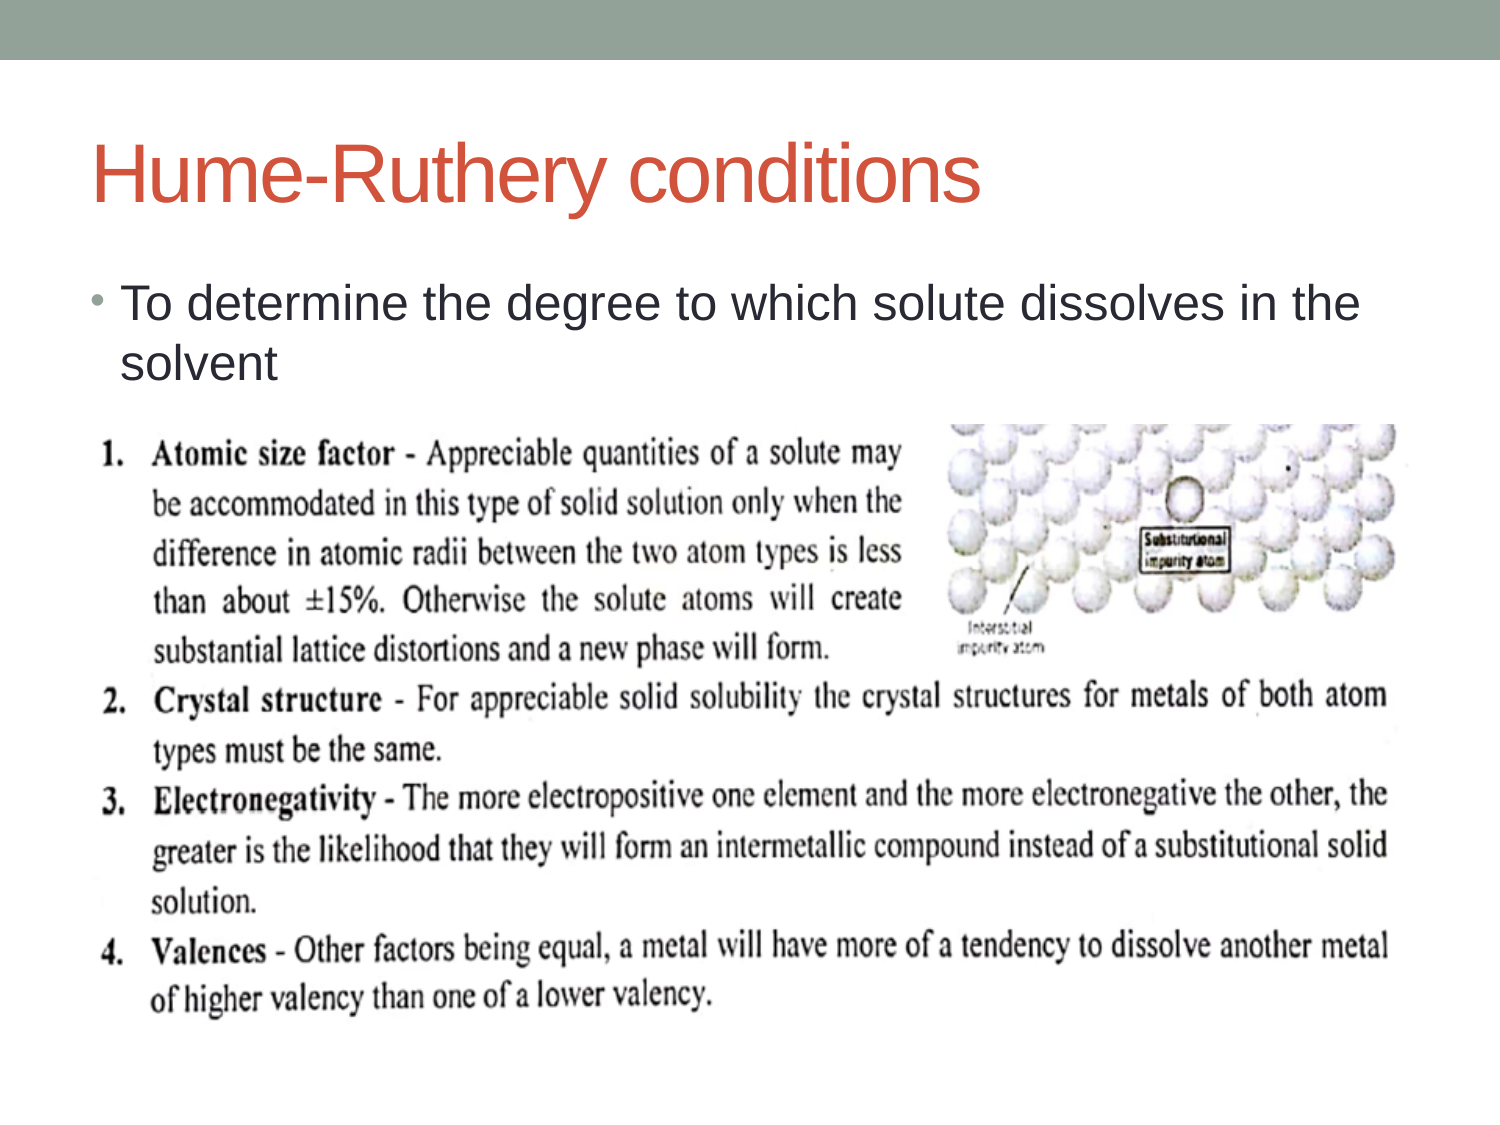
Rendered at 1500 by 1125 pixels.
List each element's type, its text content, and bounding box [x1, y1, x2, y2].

list To determine the degree to which solute dissolves in the solvent [75, 262, 1425, 413]
title Hume-Ruthery conditions [75, 87, 1425, 250]
picture [87, 424, 1413, 1026]
